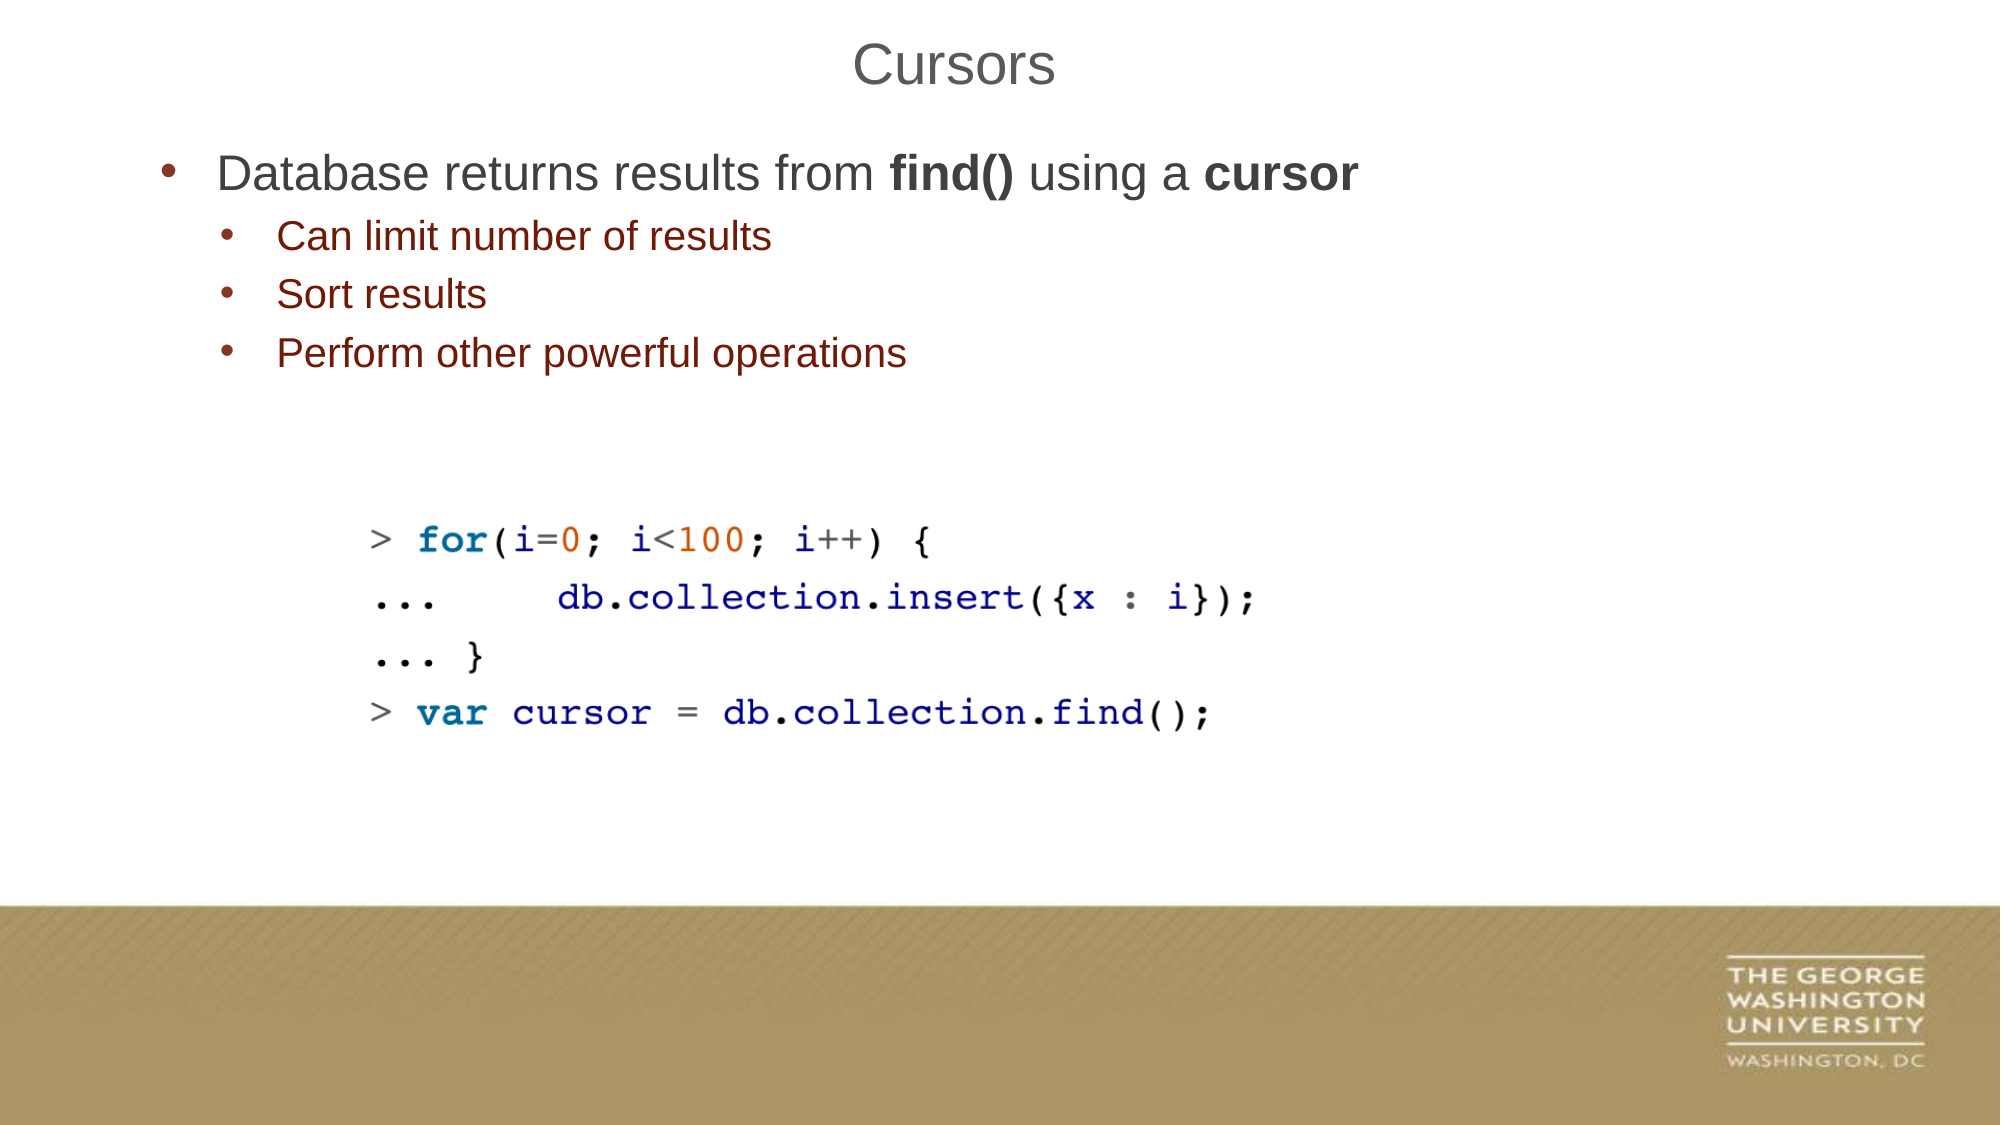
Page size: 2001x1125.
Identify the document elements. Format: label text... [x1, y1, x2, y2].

title Cursors [77, 19, 1848, 132]
picture [0, 0, 2000, 1125]
list Database returns results from find() using a cursor Can limit number of results Sort results Perform other powerful operations [77, 132, 1871, 926]
